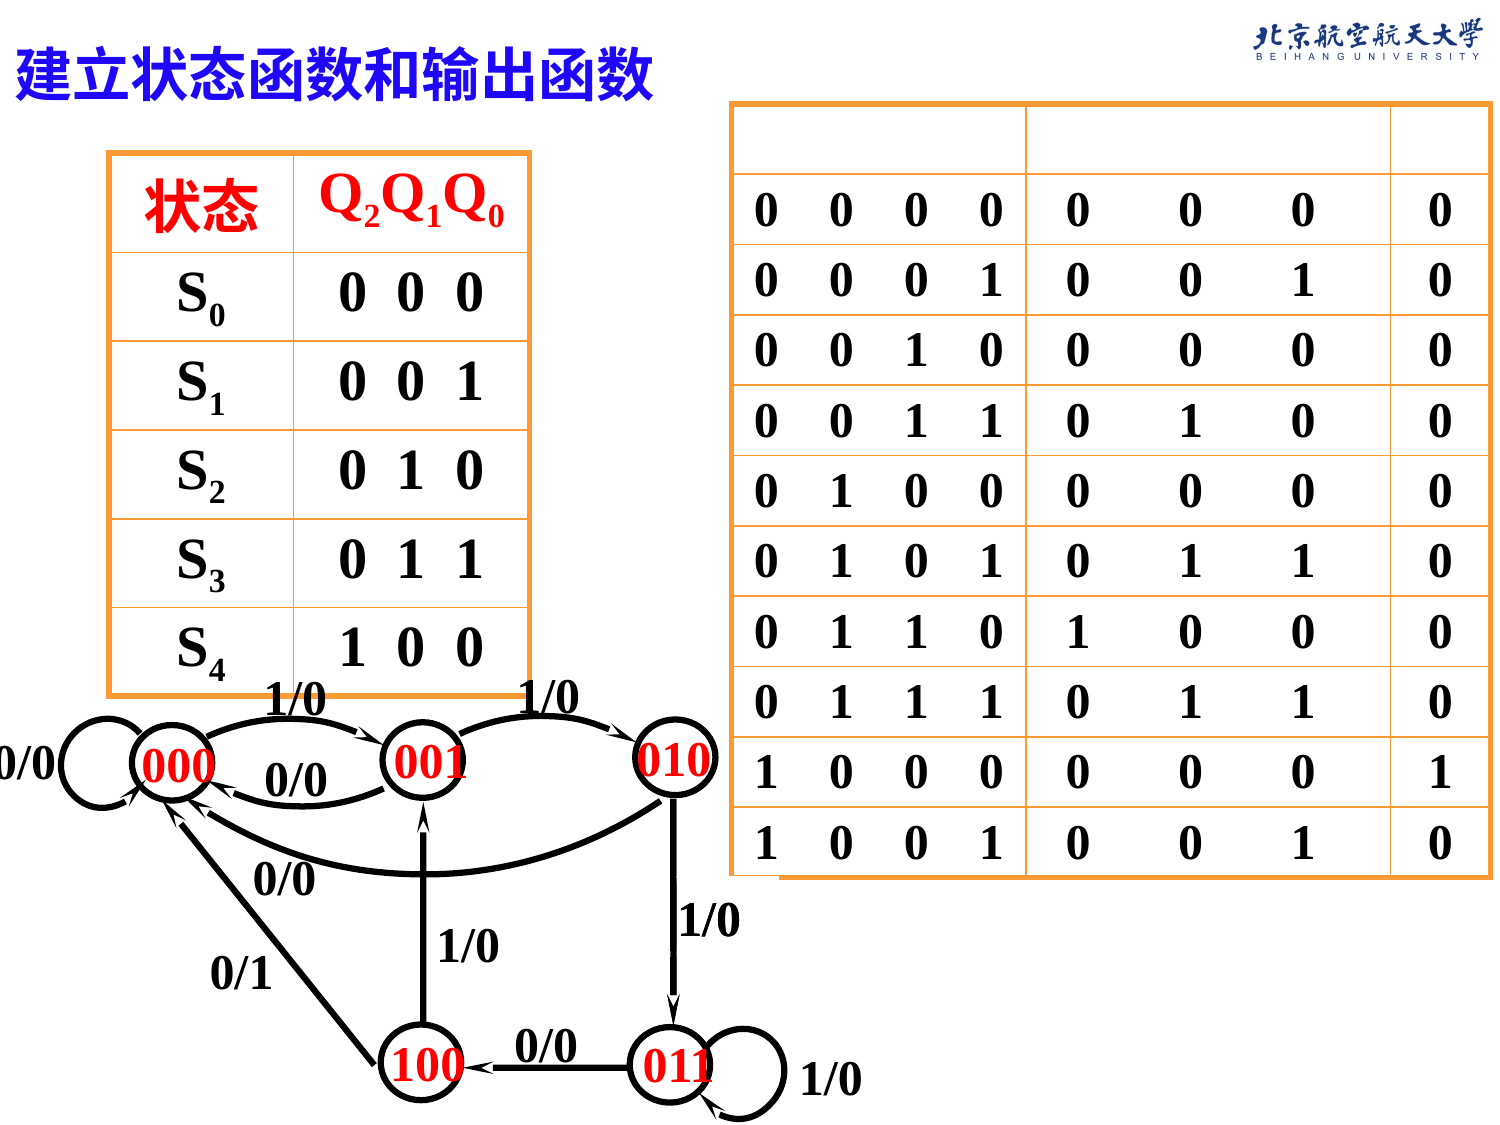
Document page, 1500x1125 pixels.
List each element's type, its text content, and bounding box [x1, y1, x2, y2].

table_header Q2Q1Q0 [294, 156, 527, 252]
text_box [0, 314, 899, 1125]
text_box 建立状态函数和输出函数 [0, 31, 1500, 119]
picture [1253, 15, 1486, 31]
table_header 状态 [112, 156, 293, 252]
table_cell S0 [112, 253, 293, 314]
table_cell 0 0 0 [294, 253, 527, 314]
